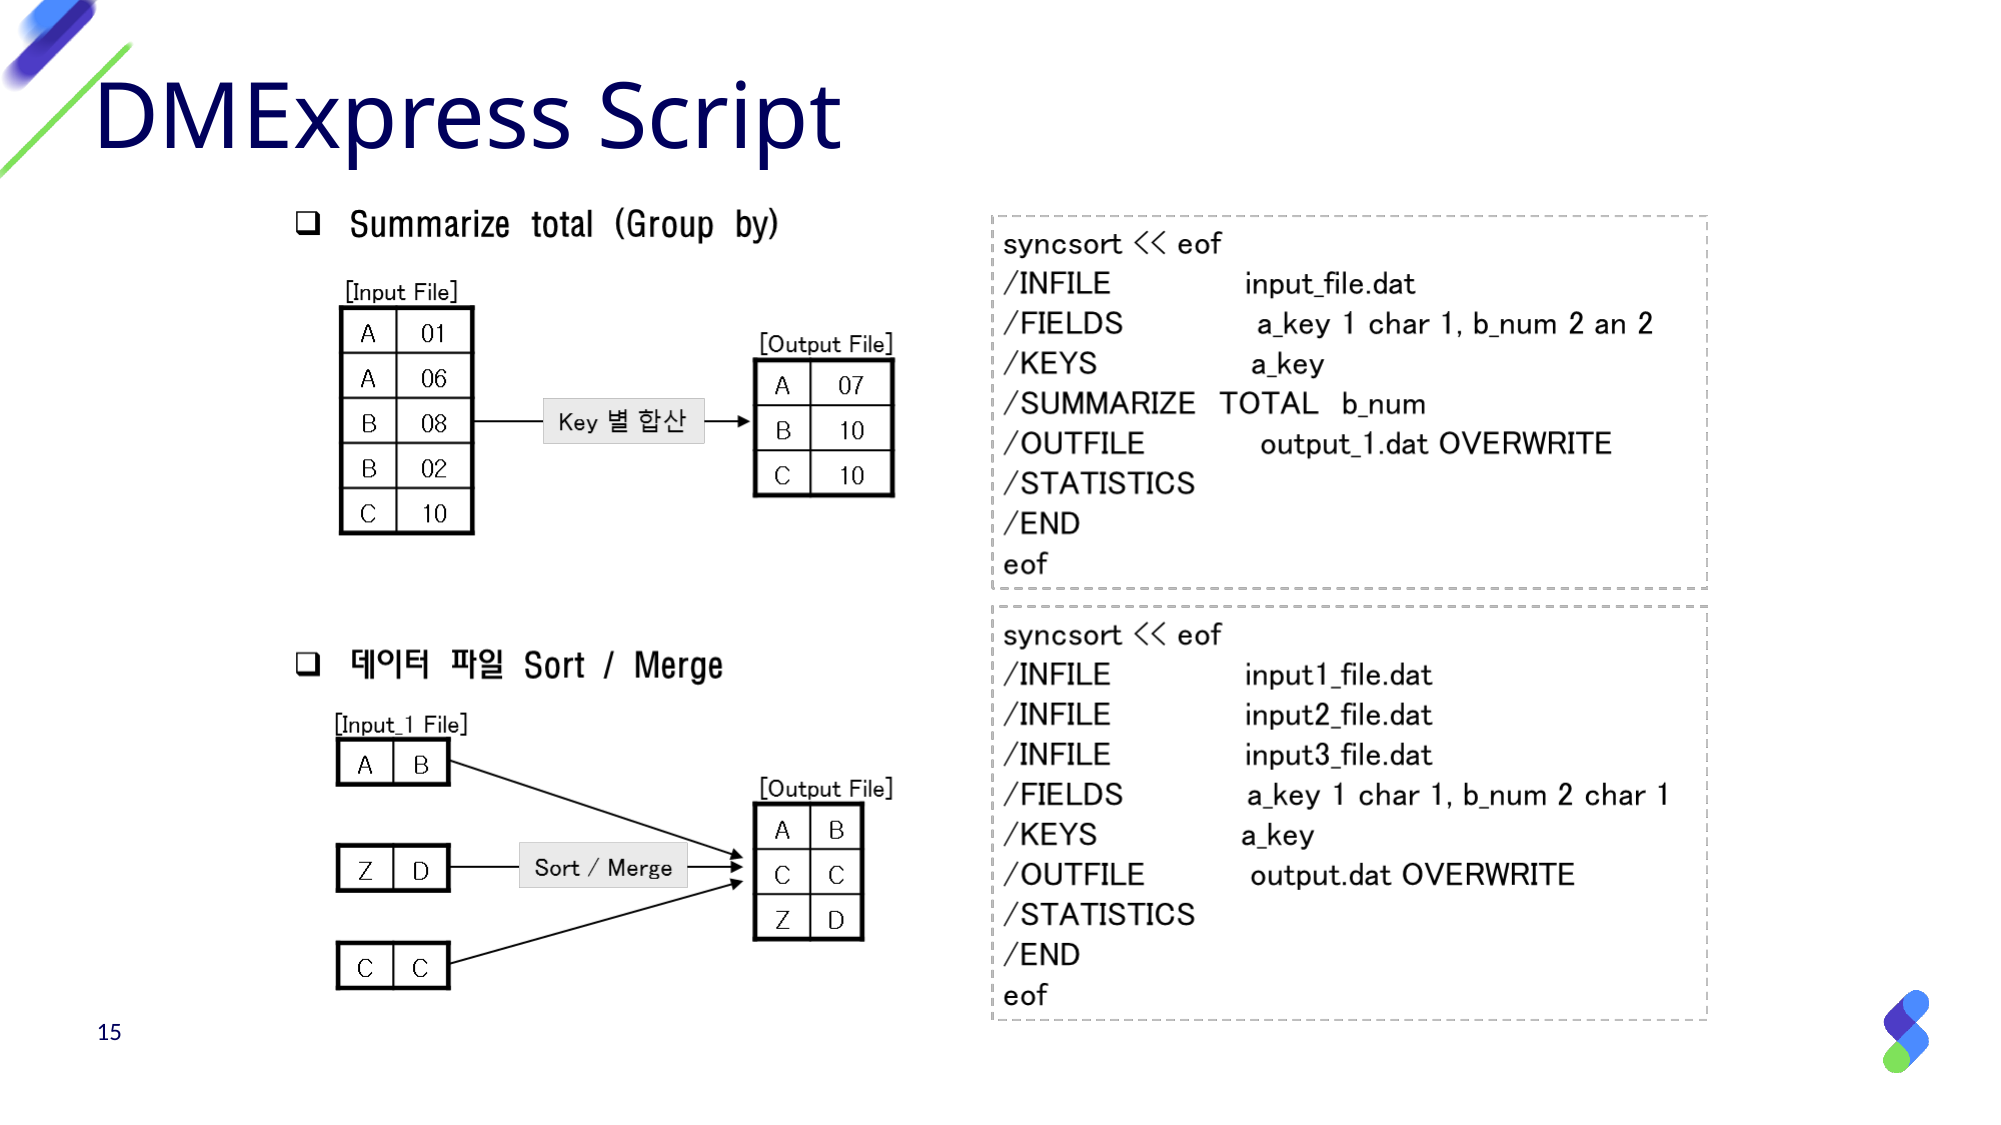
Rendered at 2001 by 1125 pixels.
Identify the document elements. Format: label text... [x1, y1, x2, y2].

title DMExpress Script [77, 61, 1863, 171]
slide_number 15 [96, 1002, 155, 1062]
picture [0, 0, 203, 203]
picture [274, 192, 1708, 1032]
picture [1883, 990, 1929, 1073]
